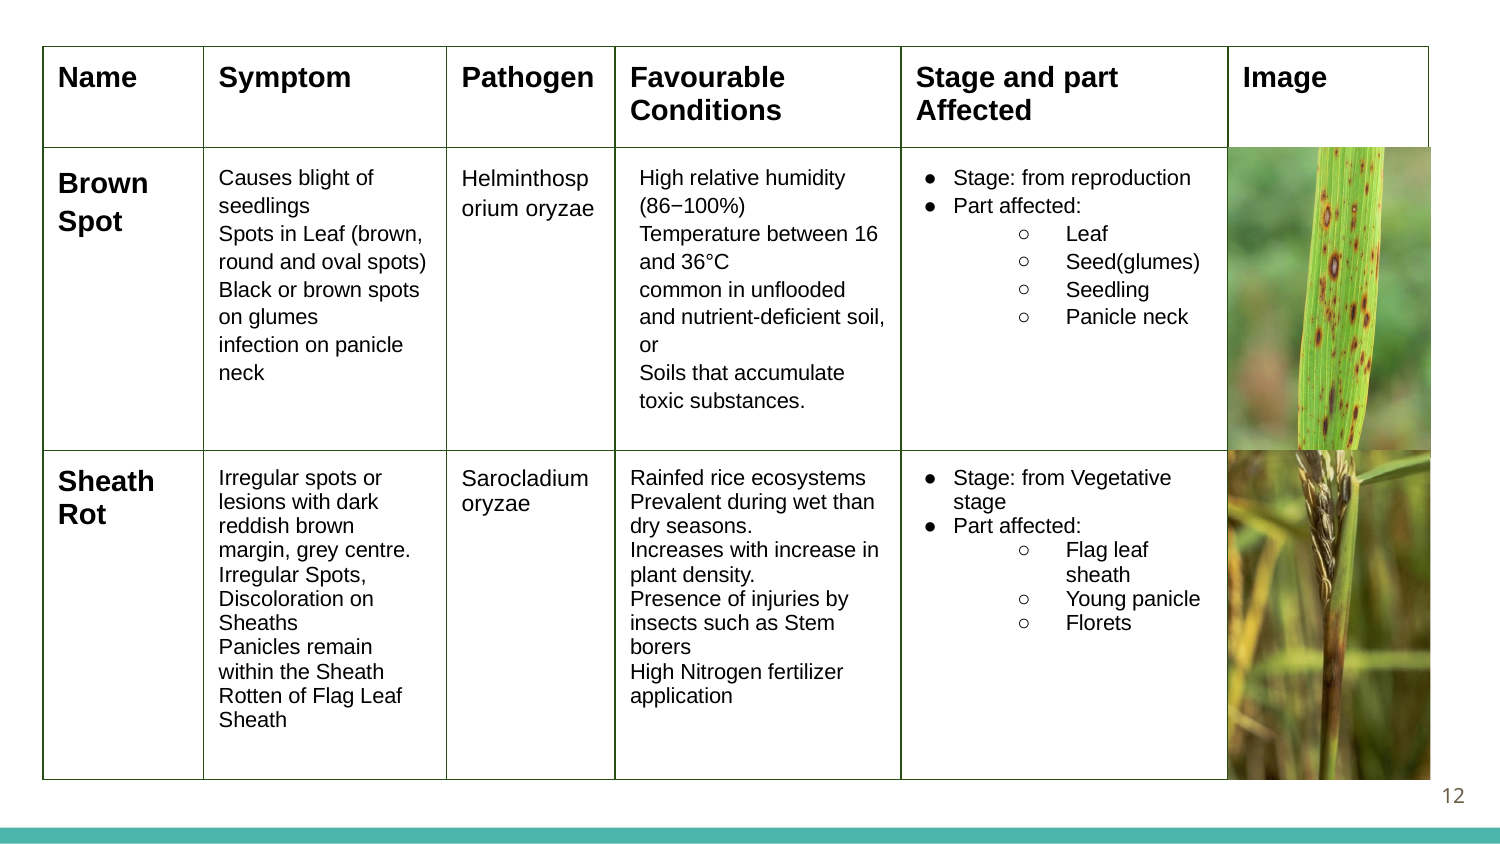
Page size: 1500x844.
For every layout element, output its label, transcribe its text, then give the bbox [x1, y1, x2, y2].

table_header Pathogen [447, 47, 614, 147]
table_cell Causes blight of seedlings Spots in Leaf (brown, round and oval spots) Black or brown spots on glumes infection on panicle neck [204, 148, 446, 450]
table_cell Helminthosporium oryzae [447, 148, 614, 450]
table_cell Irregular spots or lesions with dark reddish brown margin, grey centre. Irregular Spots, Discoloration on Sheaths Panicles remain within the Sheath Rotten of Flag Leaf Sheath [204, 451, 446, 779]
table_header Stage and part Affected [902, 47, 1227, 147]
table_cell Stage: from reproduction Part affected: Leaf Seed(glumes) Seedling Panicle neck [902, 148, 1224, 450]
table_cell Sheath Rot [44, 451, 203, 779]
table_cell Sarocladium oryzae [447, 451, 614, 779]
table_header Favourable Conditions [616, 47, 900, 147]
table_cell Rainfed rice ecosystems Prevalent during wet than dry seasons. Increases with increase in plant density. Presence of injuries by insects such as Stem borers High Nitrogen fertilizer application [616, 451, 900, 779]
table_cell Brown Spot [44, 148, 203, 450]
table_cell High relative humidity (86−100%) Temperature between 16 and 36°C common in unflooded and nutrient-deficient soil, or Soils that accumulate toxic substances. [616, 148, 900, 450]
table_cell Stage: from Vegetative stage Part affected: Flag leaf sheath Young panicle Florets [902, 451, 1222, 779]
table_header Image [1229, 47, 1428, 145]
table_header Name [44, 47, 203, 147]
picture [1227, 147, 1431, 780]
table_header Symptom [204, 47, 446, 147]
slide_number ‹#› [1389, 764, 1480, 830]
